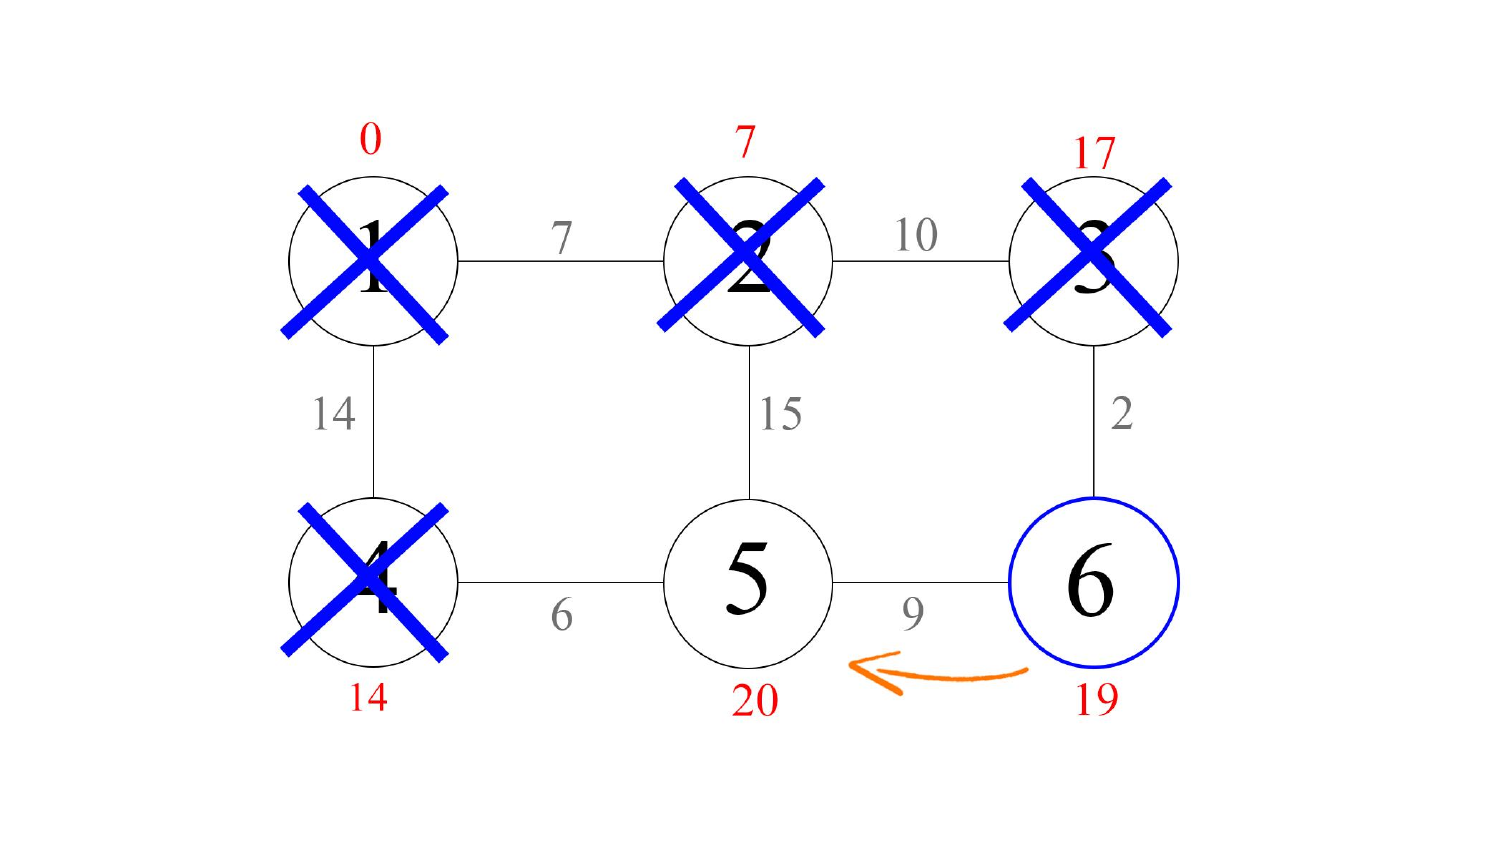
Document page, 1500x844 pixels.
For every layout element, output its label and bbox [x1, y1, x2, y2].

picture [172, 24, 1328, 819]
